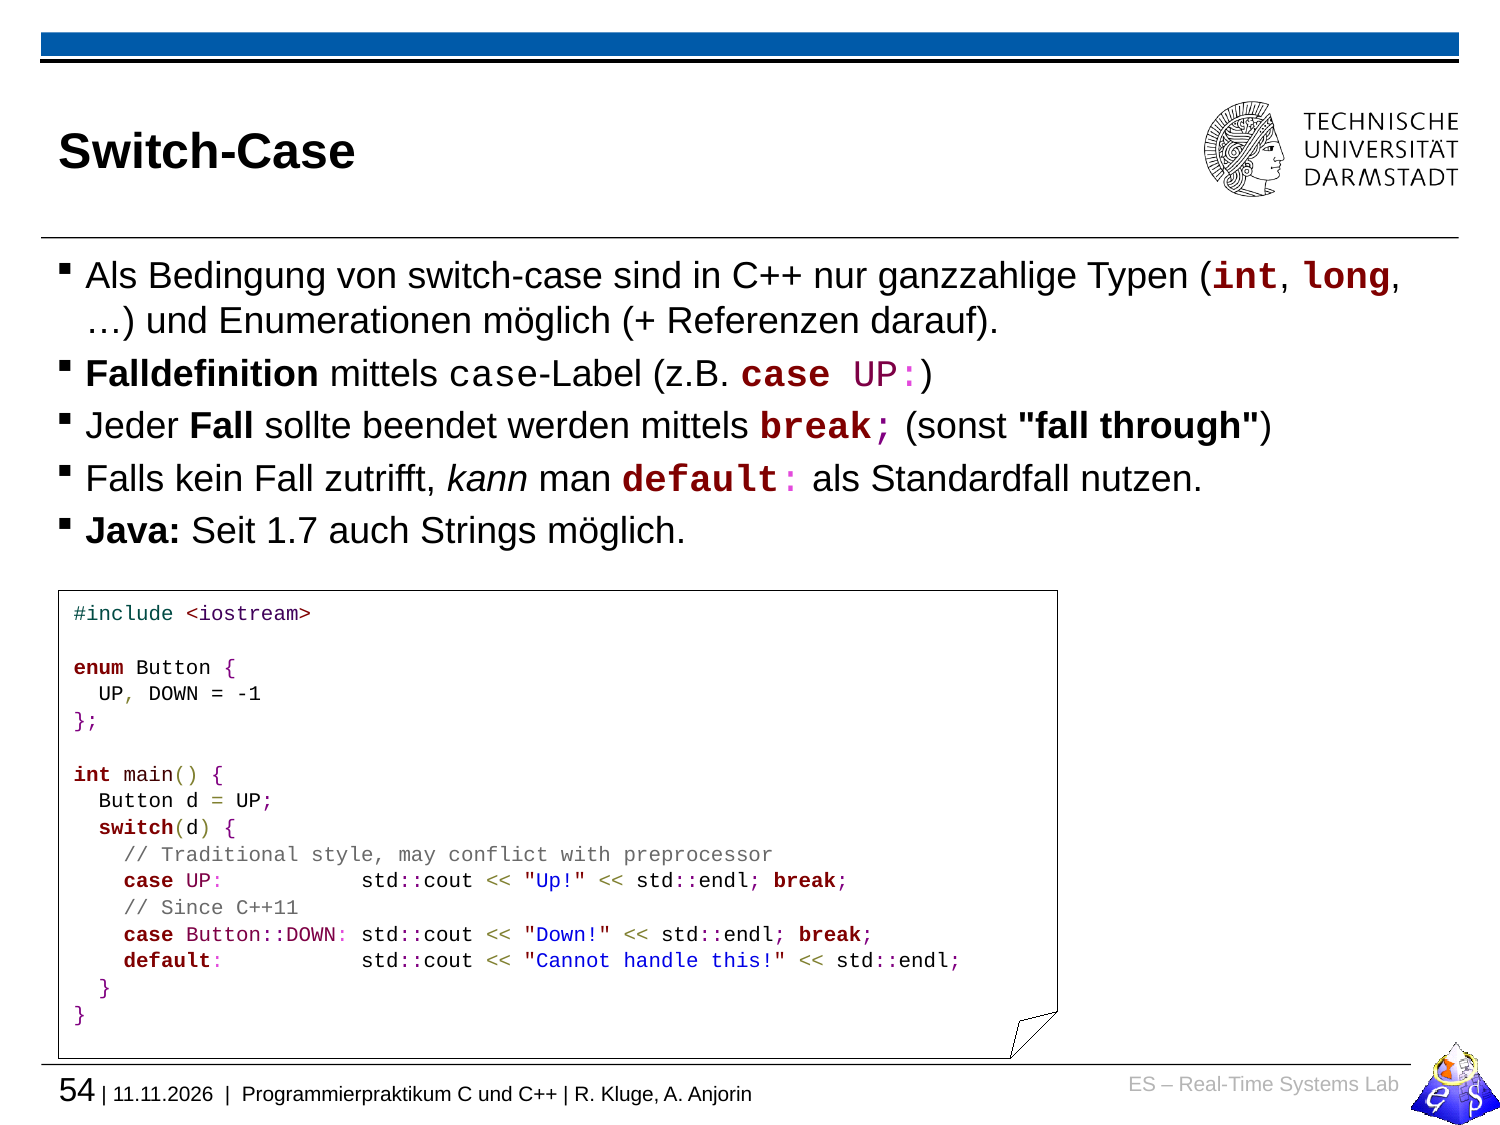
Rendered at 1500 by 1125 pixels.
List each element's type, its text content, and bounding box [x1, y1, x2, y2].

picture [1187, 84, 1483, 214]
text_box Default Template-Parameter erlauben einfache, aber bei Bedarf konfigurierbare Verwendung! [1010, 1012, 1055, 1057]
text_box #include <iostream> enum Button { UP, DOWN = -1 }; int main() { Button d = UP; switch(d) { // Traditional style, may conflict with preprocessor case UP: std::cout << "Up!" << std::endl; break; // Since C++11 case Button::DOWN: std::cout << "Down!" << std::endl; break; default: std::cout << "Cannot handle this!" << std::endl; } } [58, 590, 1058, 1059]
picture [1411, 1041, 1500, 1125]
list Als Bedingung von switch-case sind in C++ nur ganzzahlige Typen (int, long, …) und Enumerationen möglich (+ Referenzen darauf). Falldefinition mittels case-Label (z.B. case UP:) Jeder Fall sollte beendet werden mittels break; (sonst "fall through") Falls kein Fall zutrifft, kann man default: als Standardfall nutzen. Java: Seit 1.7 auch Strings möglich. [41, 243, 1459, 1059]
title Switch-Case [58, 80, 1187, 218]
